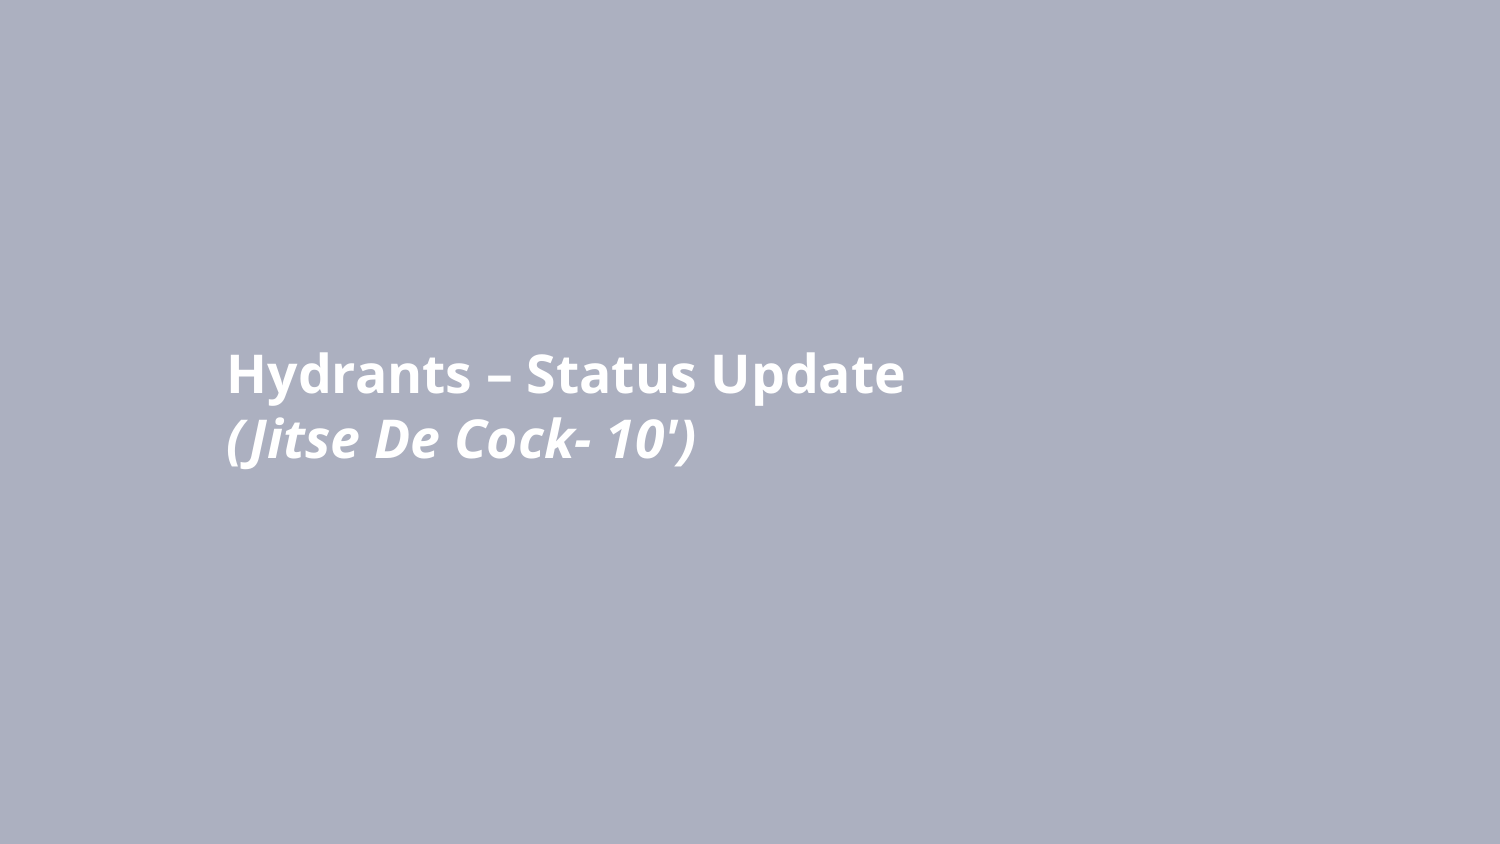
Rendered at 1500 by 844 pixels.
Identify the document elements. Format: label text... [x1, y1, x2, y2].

title Hydrants – Status Update (Jitse De Cock- 10') [218, 331, 1386, 478]
